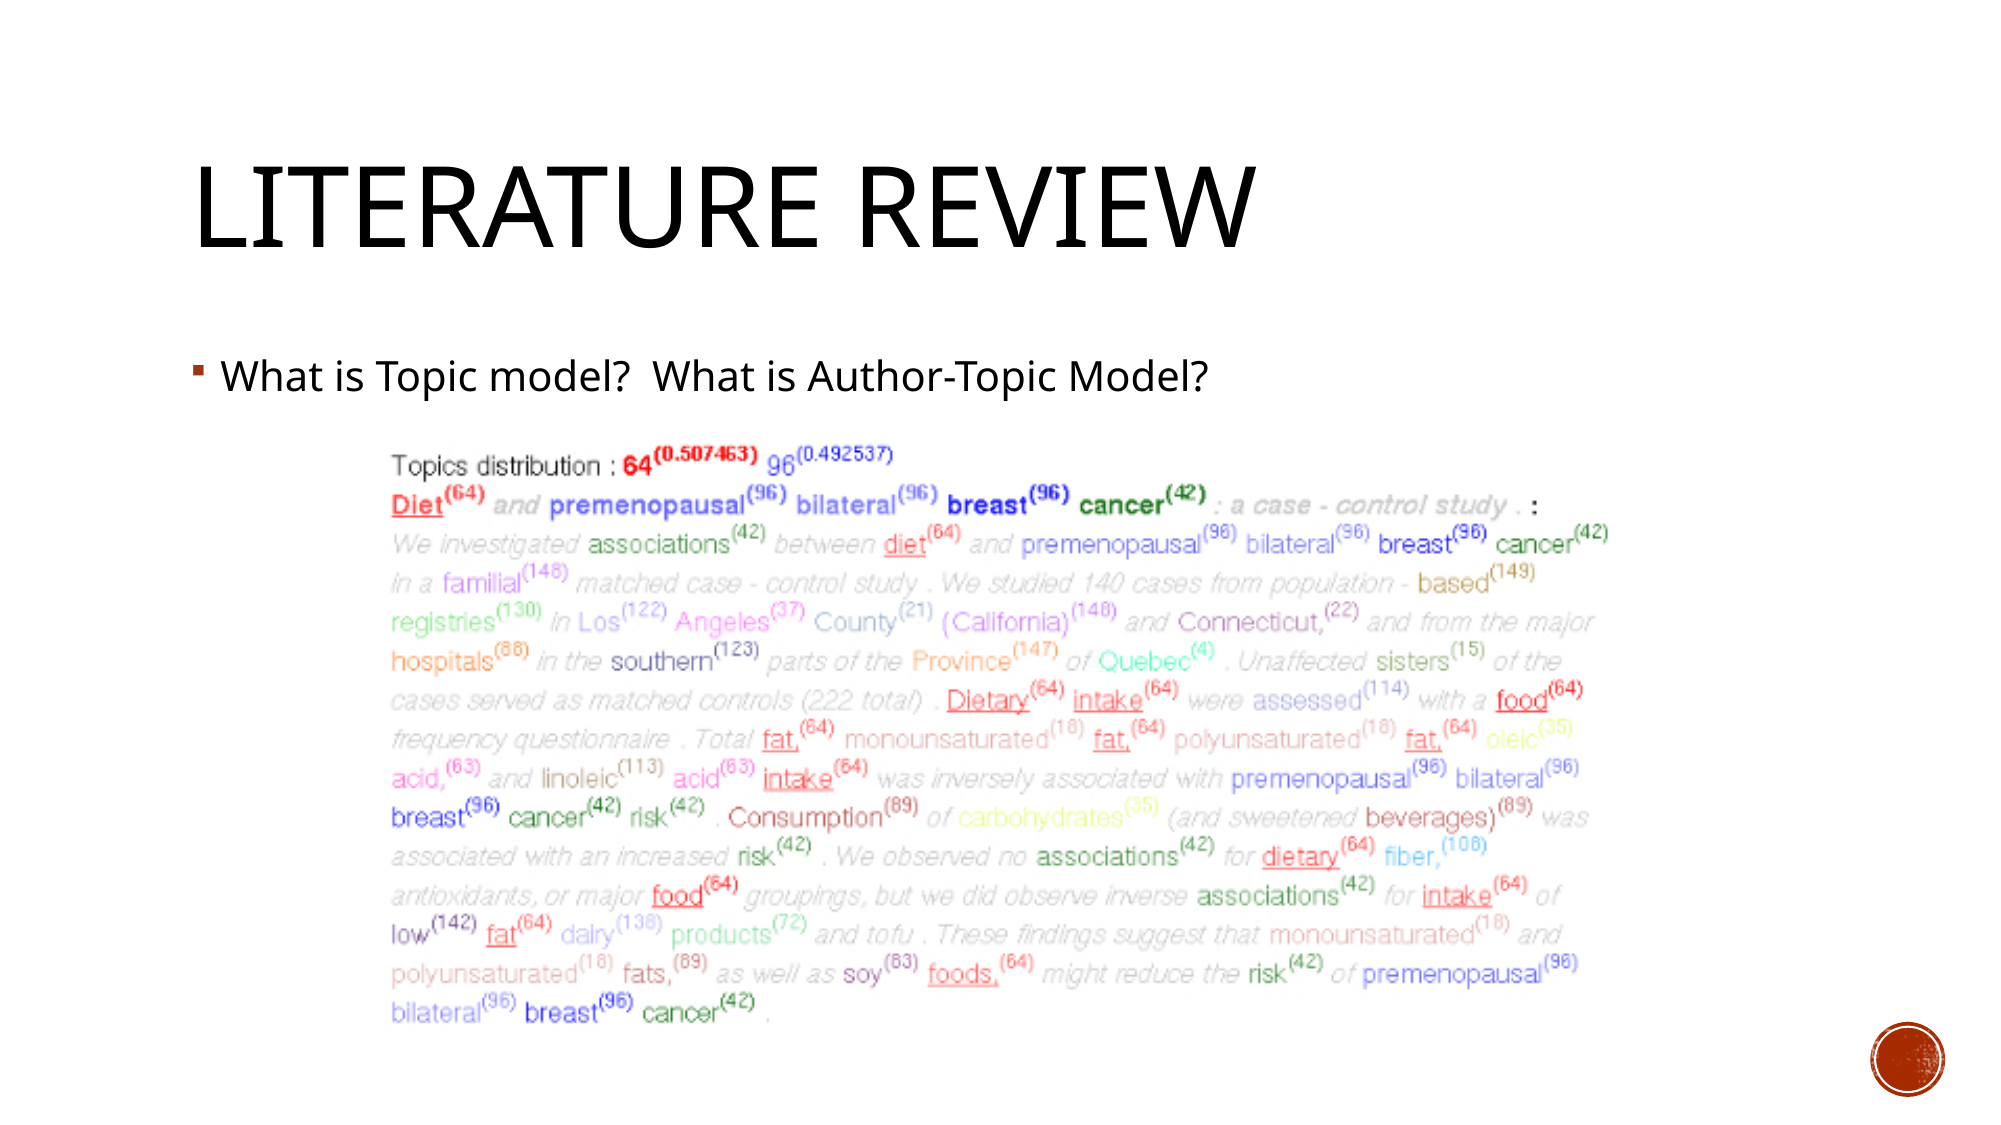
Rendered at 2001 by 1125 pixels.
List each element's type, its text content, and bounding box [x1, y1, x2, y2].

list What is Topic model? What is Author-Topic Model? [175, 348, 1826, 1013]
title Literature review [175, 79, 1826, 344]
picture [349, 429, 1652, 1036]
